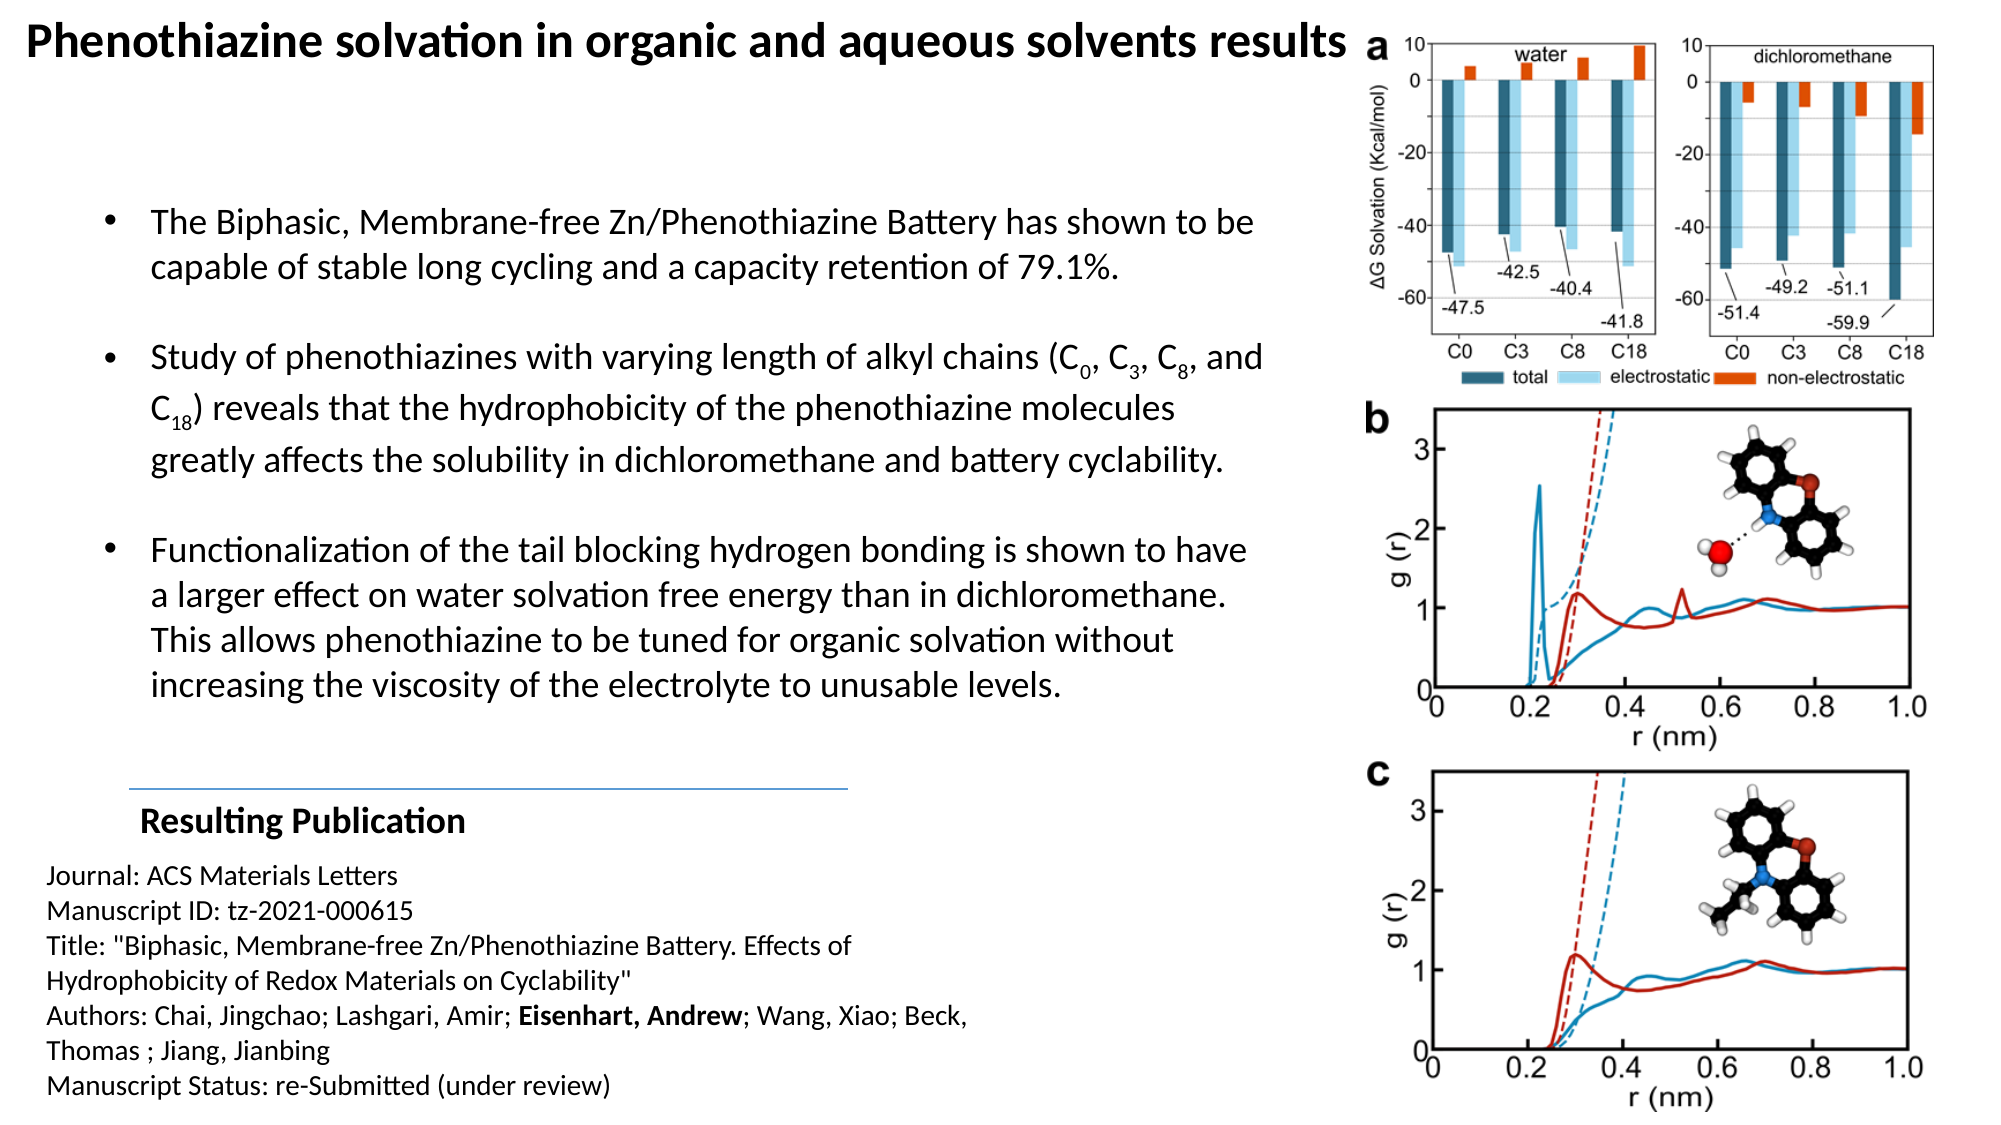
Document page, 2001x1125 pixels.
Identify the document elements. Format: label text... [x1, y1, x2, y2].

picture [1366, 37, 1934, 1112]
text_box The Biphasic, Membrane-free Zn/Phenothiazine Battery has shown to be capable of stable long cycling and a capacity retention of 79.1%. Study of phenothiazines with varying length of alkyl chains (C0, C3, C8, and C18) reveals that the hydrophobicity of the phenothiazine molecules greatly affects the solubility in dichloromethane and battery cyclability. Functionalization of the tail blocking hydrogen bonding is shown to have a larger effect on water solvation free energy than in dichloromethane. This allows phenothiazine to be tuned for organic solvation without increasing the viscosity of the electrolyte to unusable levels. [88, 189, 1287, 802]
text_box Phenothiazine solvation in organic and aqueous solvents results [12, 0, 1364, 75]
text_box Journal: ACS Materials Letters Manuscript ID: tz-2021-000615 Title: "Biphasic, Membrane-free Zn/Phenothiazine Battery. Effects of Hydrophobicity of Redox Materials on Cyclability" Authors: Chai, Jingchao; Lashgari, Amir; Eisenhart, Andrew; Wang, Xiao; Beck, Thomas ; Jiang, Jianbing Manuscript Status: re-Submitted (under review) [31, 849, 1032, 1109]
text_box Resulting Publication [125, 802, 482, 849]
